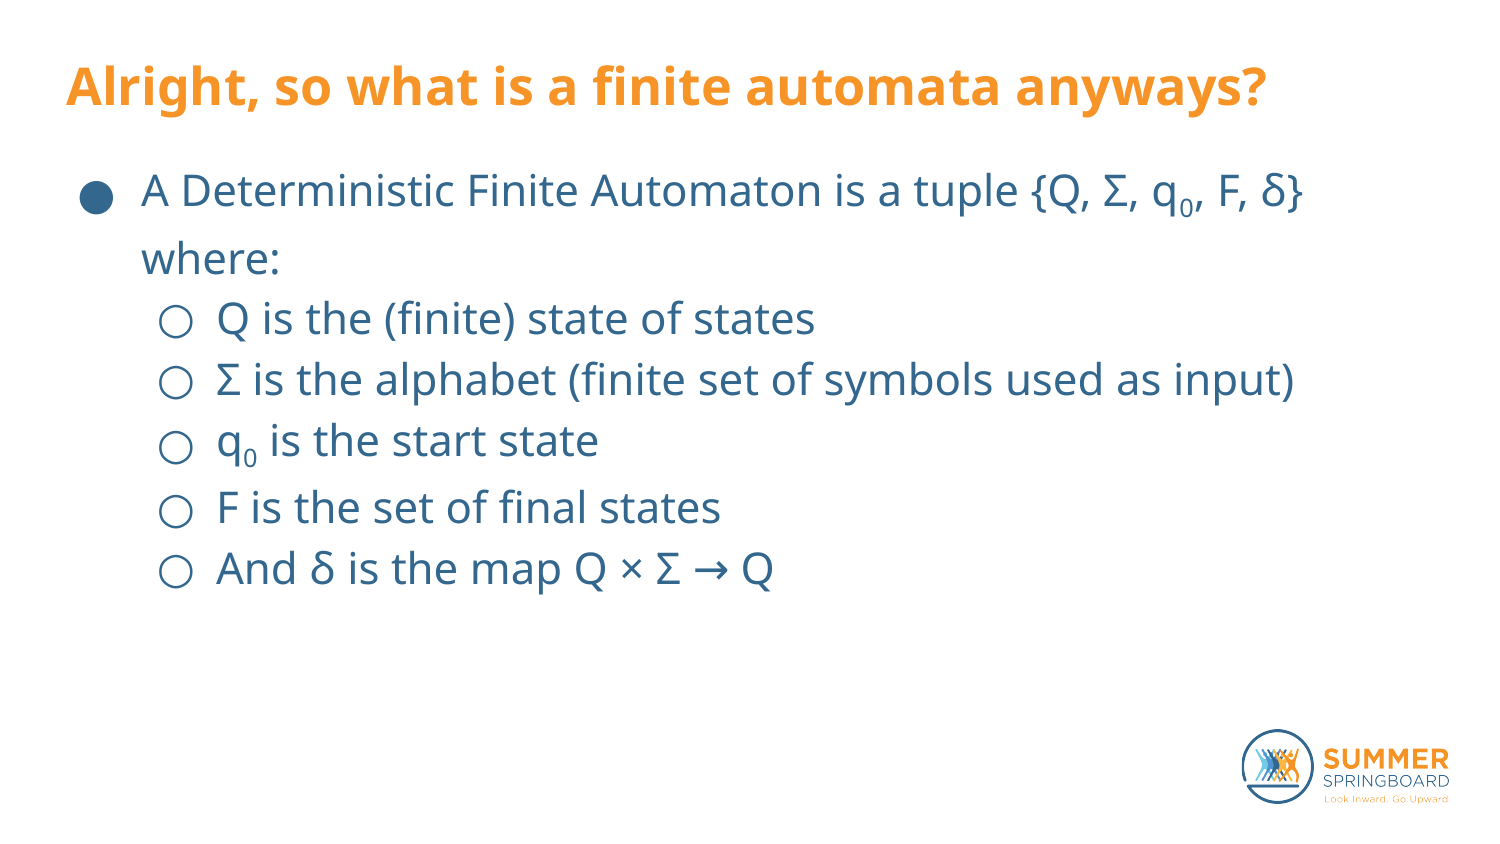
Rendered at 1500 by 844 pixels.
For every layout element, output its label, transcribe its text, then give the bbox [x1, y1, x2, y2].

picture [1241, 729, 1449, 804]
title Alright, so what is a finite automata anyways? [51, 26, 1449, 139]
list A Deterministic Finite Automaton is a tuple {Q, Σ, q0, F, δ} where: Q is the (finite) state of states Σ is the alphabet (finite set of symbols used as input) q0 is the start state F is the set of final states And δ is the map Q × Σ → Q [51, 139, 1449, 714]
